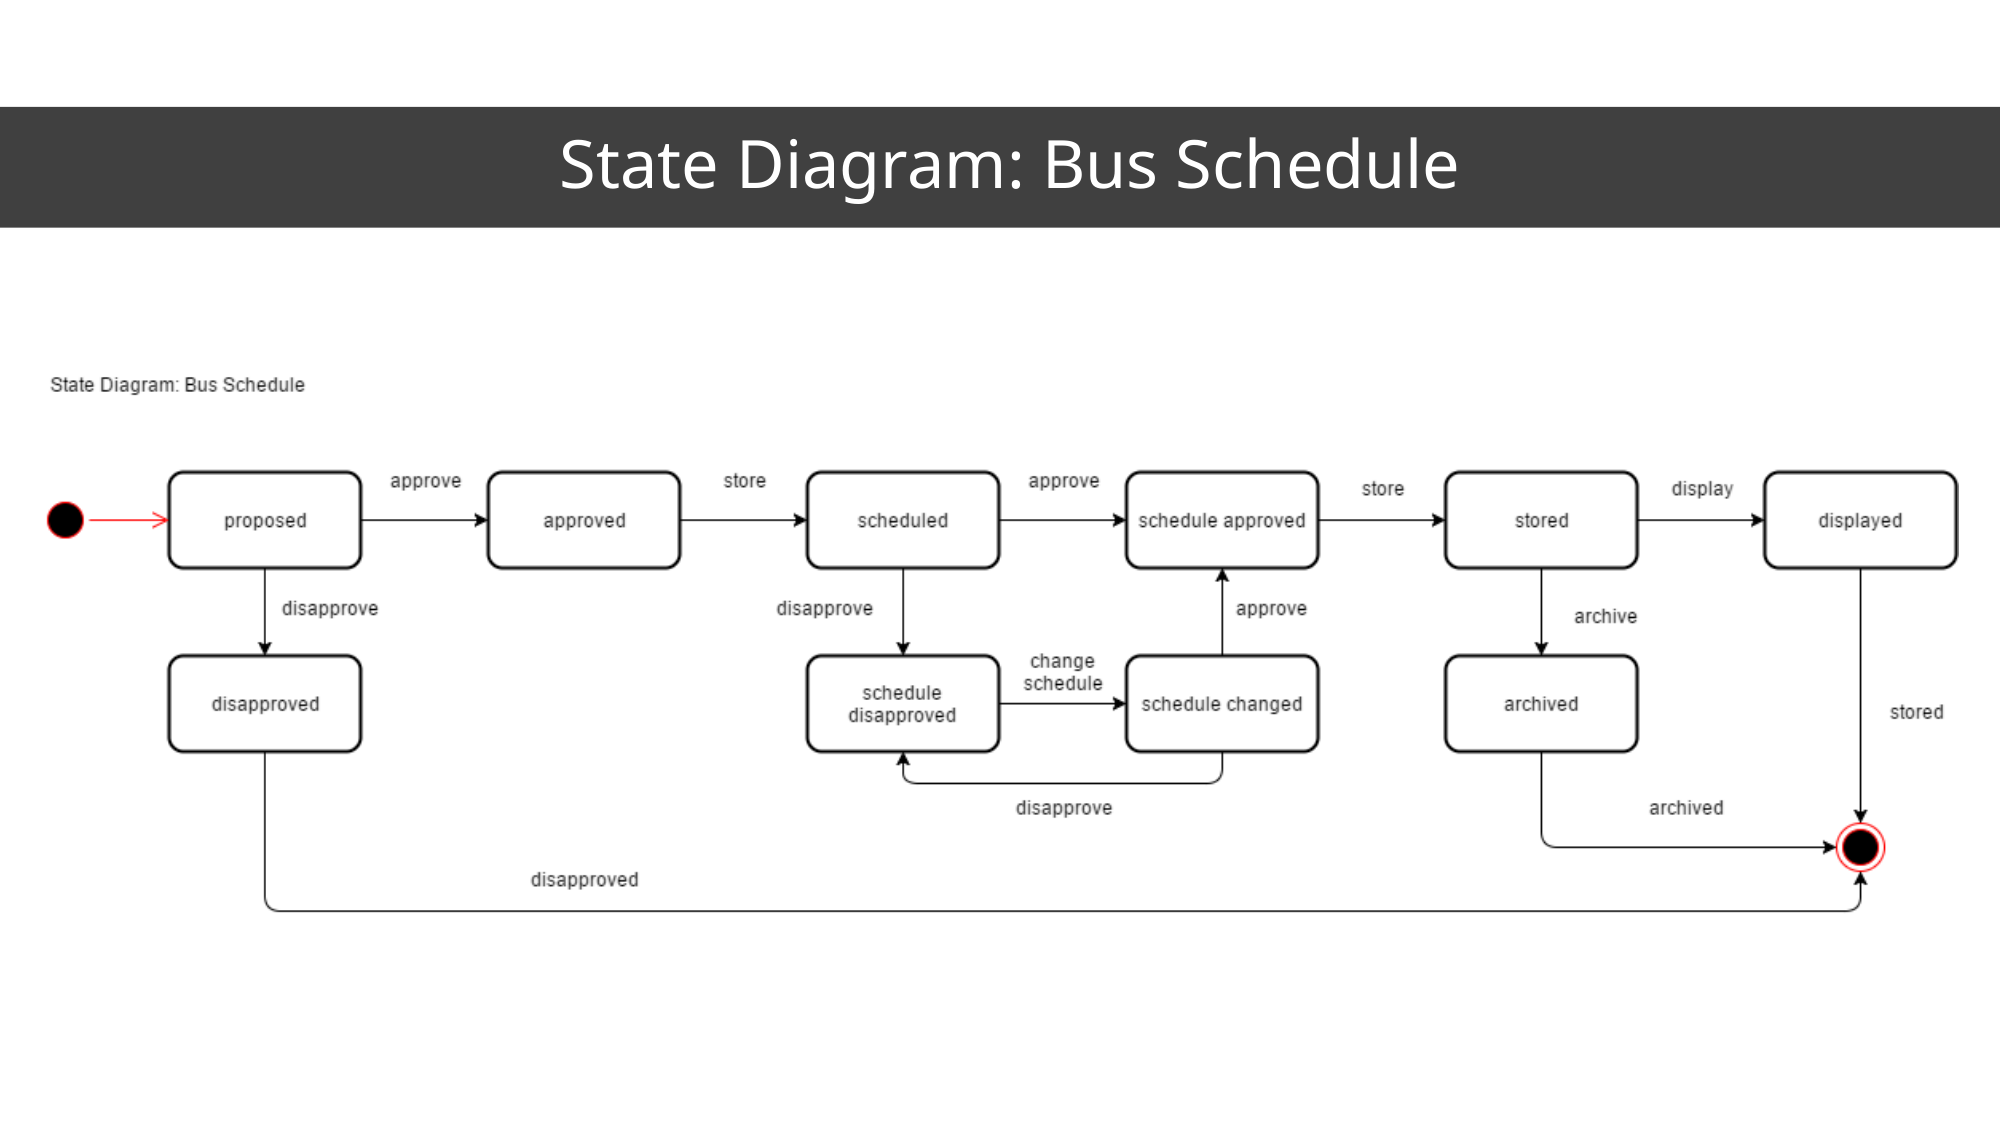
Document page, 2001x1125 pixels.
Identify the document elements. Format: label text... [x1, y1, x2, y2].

title State Diagram: Bus Schedule [91, 105, 1931, 228]
text_box [0, 106, 2000, 229]
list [41, 368, 1959, 926]
